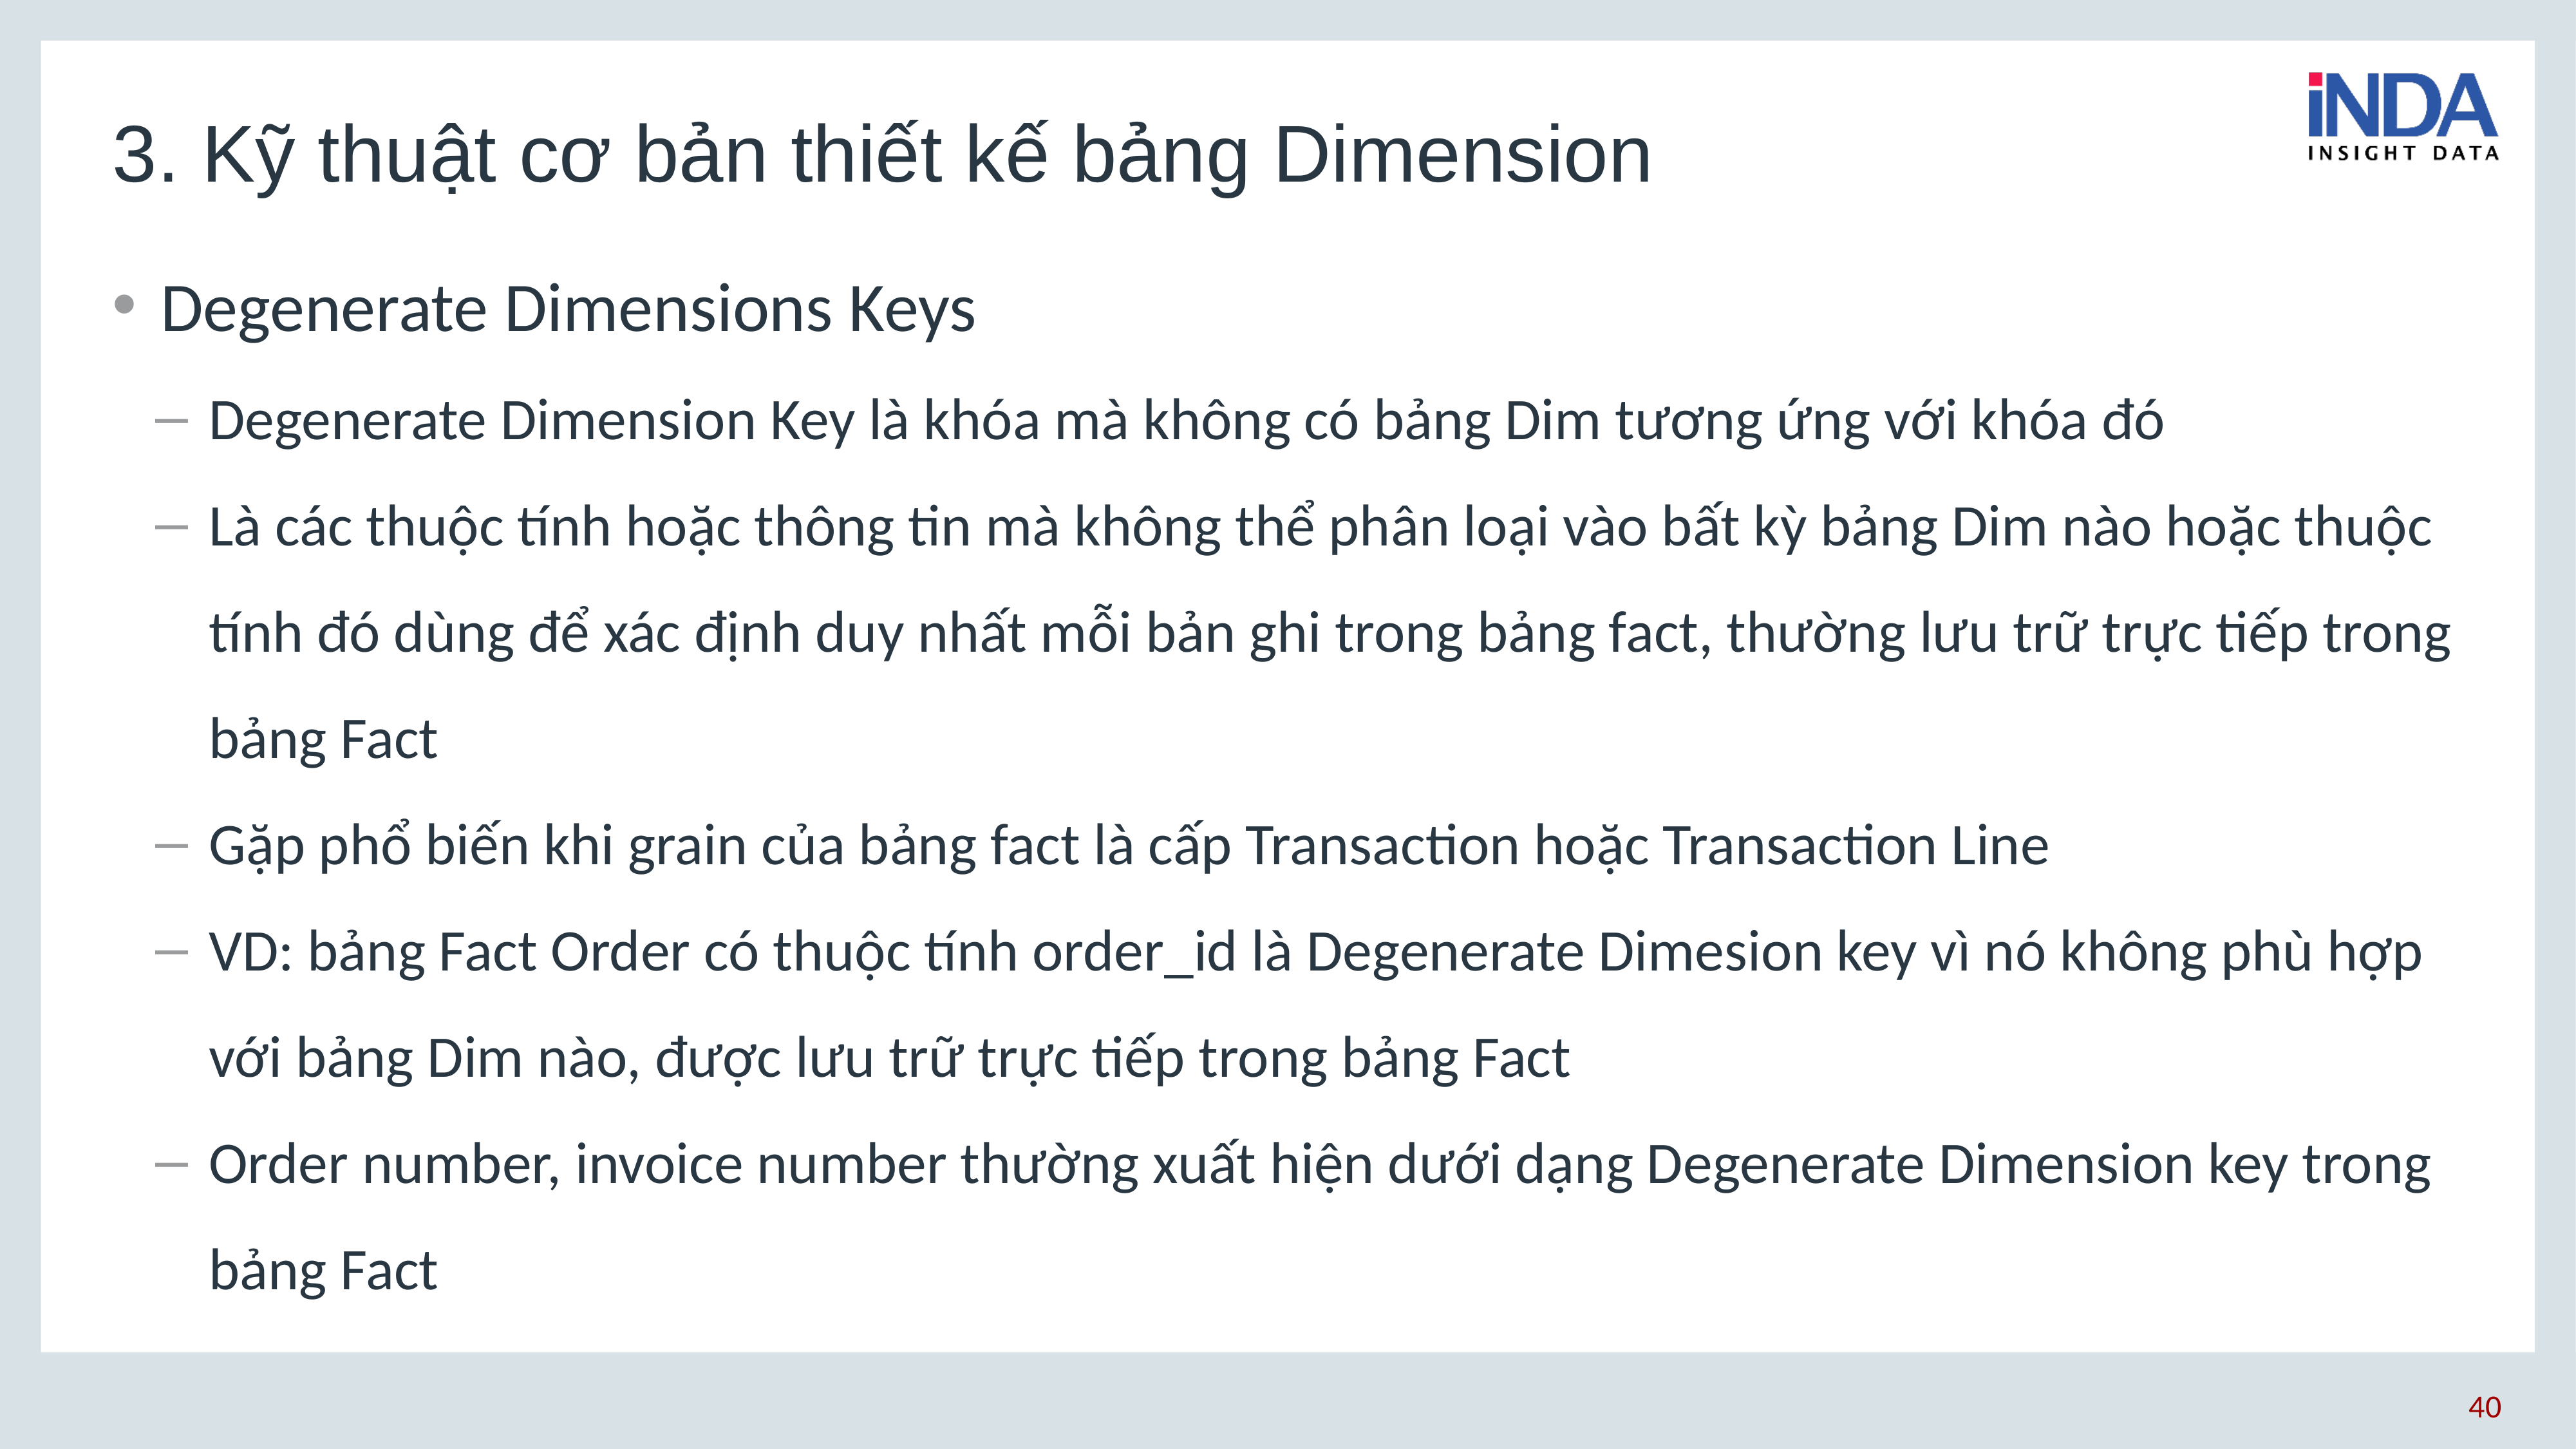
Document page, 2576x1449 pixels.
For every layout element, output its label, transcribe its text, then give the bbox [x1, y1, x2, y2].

title 3. Kỹ thuật cơ bản thiết kế bảng Dimension [112, 86, 2157, 198]
picture [2308, 71, 2499, 160]
list Degenerate Dimensions Keys Degenerate Dimension Key là khóa mà không có bảng Dim tương ứng với khóa đó Là các thuộc tính hoặc thông tin mà không thể phân loại vào bất kỳ bảng Dim nào hoặc thuộc tính đó dùng để xác định duy nhất mỗi bản ghi trong bảng fact, thường lưu trữ trực tiếp trong bảng Fact Gặp phổ biến khi grain của bảng fact là cấp Transaction hoặc Transaction Line VD: bảng Fact Order có thuộc tính order_id là Degenerate Dimesion key vì nó không phù hợp với bảng Dim nào, được lưu trữ trực tiếp trong bảng Fact Order number, invoice number thường xuất hiện dưới dạng Degenerate Dimension key trong bảng Fact [112, 220, 2464, 1424]
slide_number 40 [2430, 1385, 2502, 1424]
